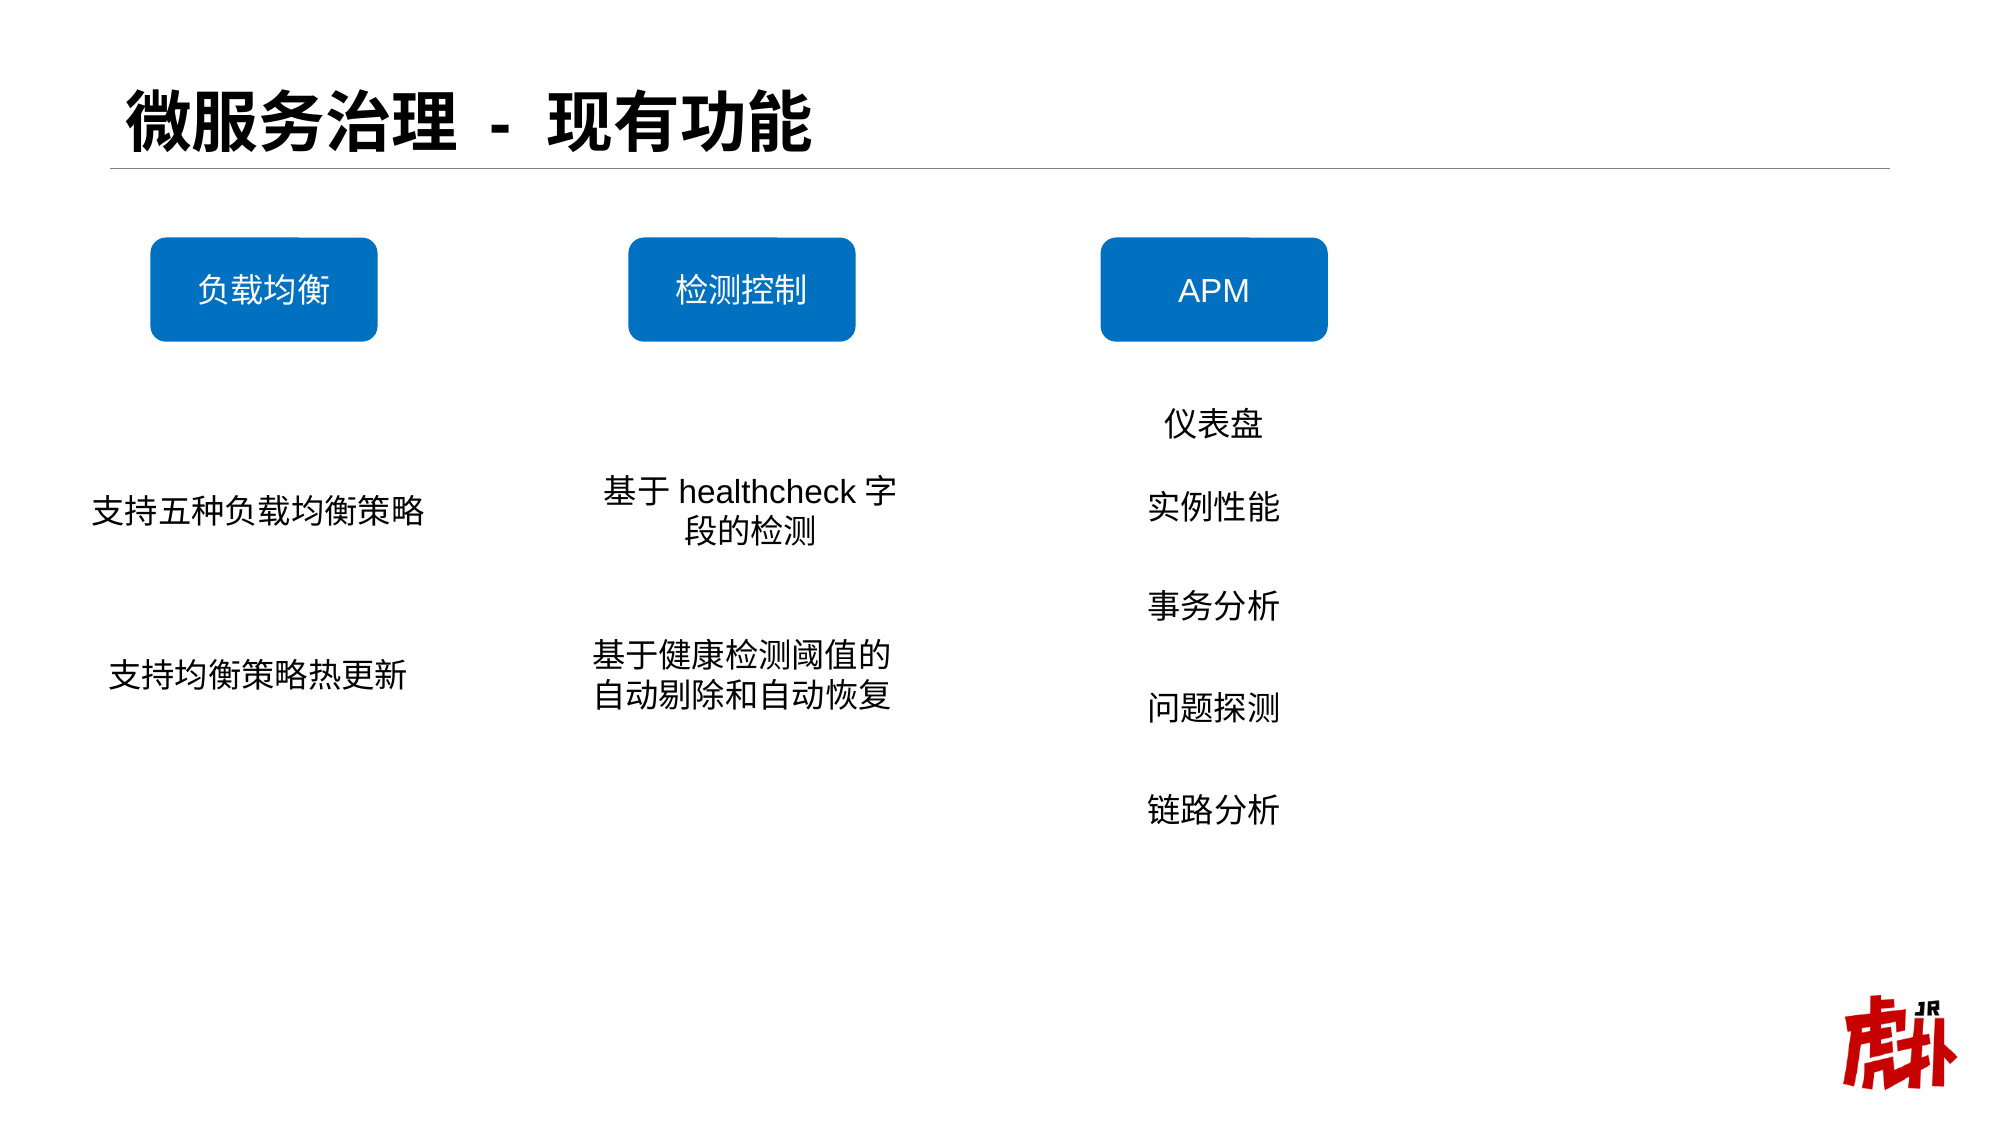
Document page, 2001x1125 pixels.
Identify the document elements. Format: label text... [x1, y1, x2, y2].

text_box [585, 237, 916, 719]
picture [1814, 956, 1986, 1113]
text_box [1100, 237, 1328, 834]
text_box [87, 237, 430, 834]
title 微服务治理 - 现有功能 [109, 0, 1890, 169]
